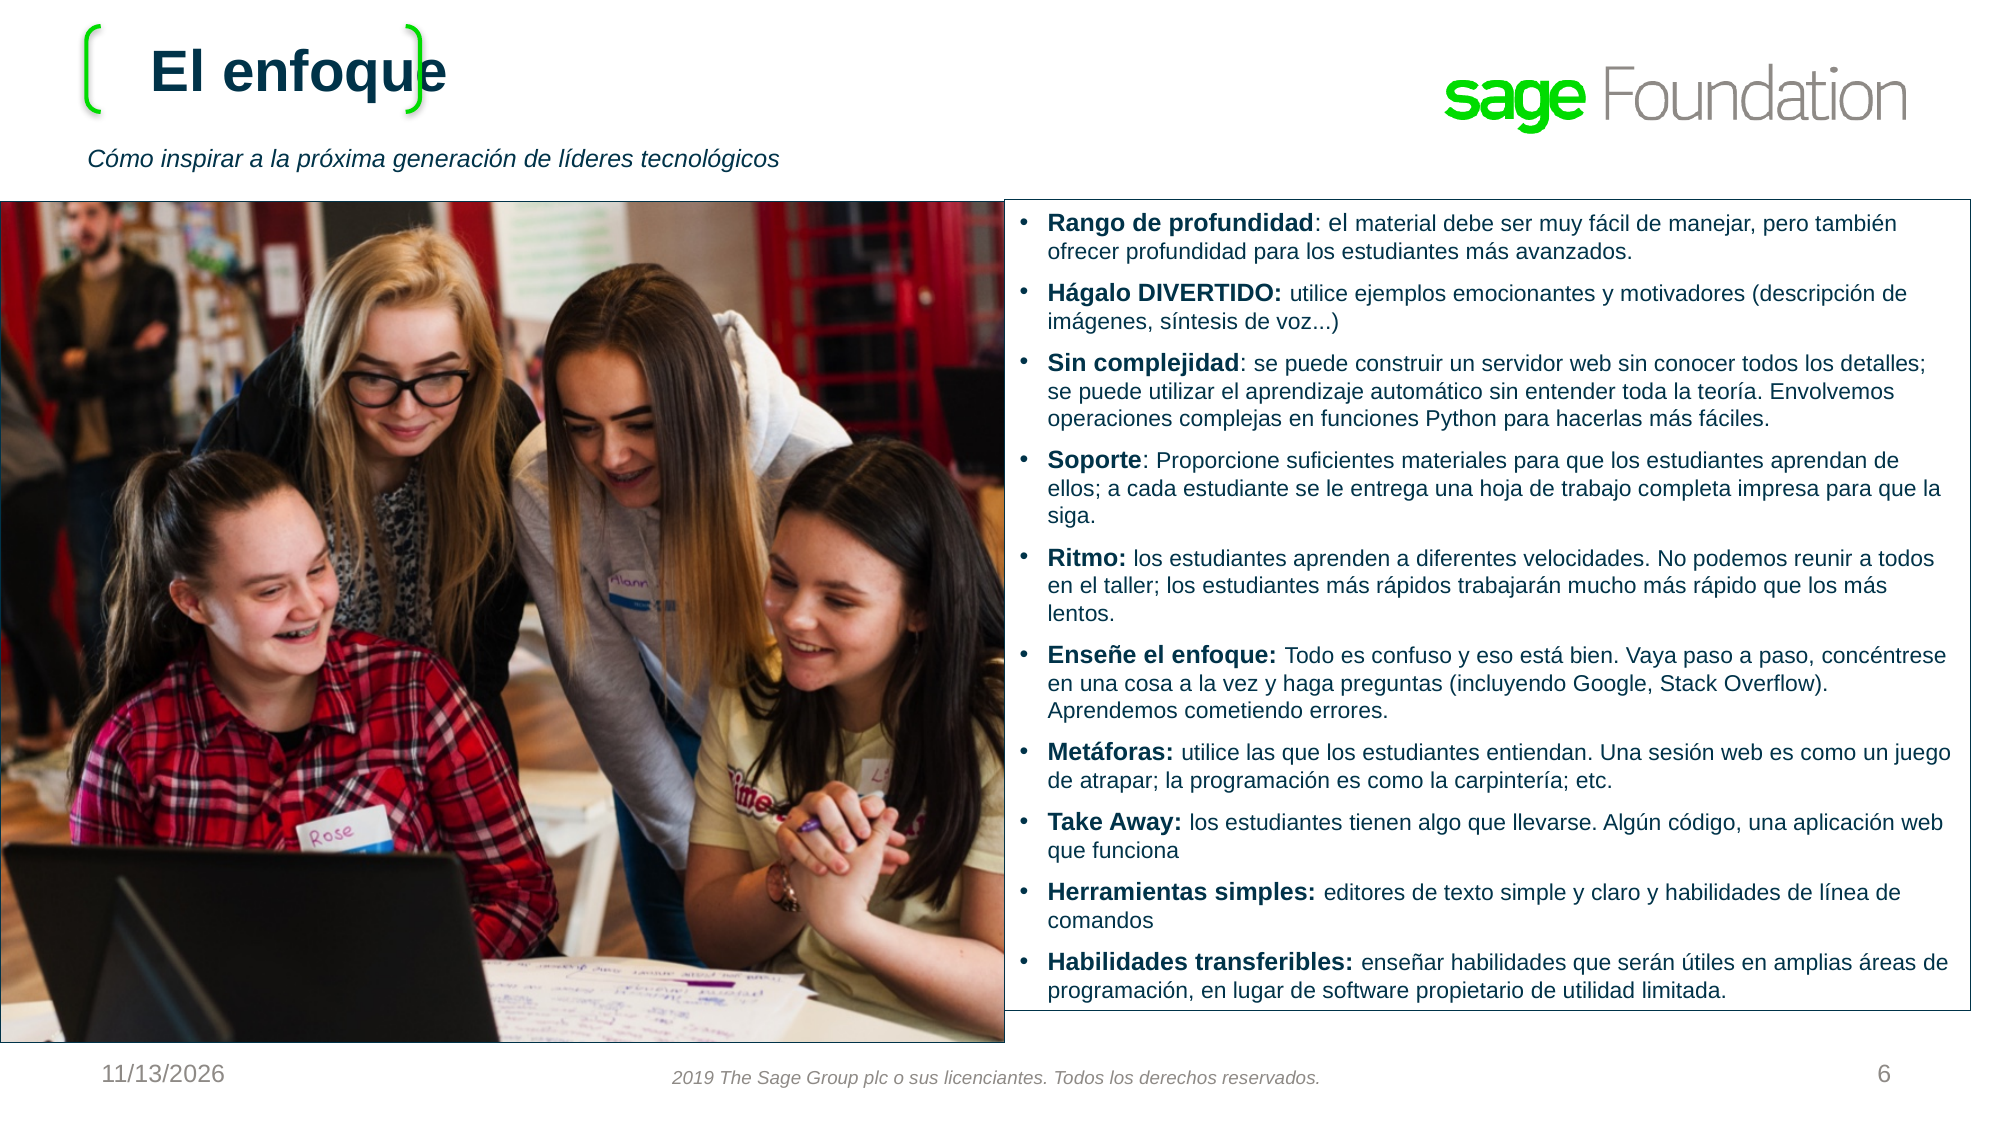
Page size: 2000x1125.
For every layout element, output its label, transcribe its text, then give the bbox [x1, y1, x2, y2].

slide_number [86, 1052, 537, 1103]
picture [1444, 63, 1906, 134]
text_box Cómo inspirar a la próxima generación de líderes tecnológicos [0, 134, 869, 180]
text_box [84, 24, 423, 114]
slide_number 6 [1456, 1042, 1907, 1103]
text_box Rango de profundidad: el material debe ser muy fácil de manejar, pero también ofrecer profundidad para los estudiantes más avanzados. Hágalo DIVERTIDO: utilice ejemplos emocionantes y motivadores (descripción de imágenes, síntesis de voz...) Sin complejidad: se puede construir un servidor web sin conocer todos los detalles; se puede utilizar el aprendizaje automático sin entender toda la teoría. Envolvemos operaciones complejas en funciones Python para hacerlas más fáciles. Soporte: Proporcione suficientes materiales para que los estudiantes aprendan de ellos; a cada estudiante se le entrega una hoja de trabajo completa impresa para que la siga. Ritmo: los estudiantes aprenden a diferentes velocidades. No podemos reunir a todos en el taller; los estudiantes más rápidos trabajarán mucho más rápido que los más lentos. Enseñe el enfoque: Todo es confuso y eso está bien. Vaya paso a paso, concéntrese en una cosa a la vez y haga preguntas (incluyendo Google, Stack Overflow). Aprendemos cometiendo errores. Metáforas: utilice las que los estudiantes entiendan. Una sesión web es como un juego de atrapar; la programación es como la carpintería; etc. Take Away: los estudiantes tienen algo que llevarse. Algún código, una aplicación web que funciona Herramientas simples: editores de texto simple y claro y habilidades de línea de comandos Habilidades transferibles: enseñar habilidades que serán útiles en amplias áreas de programación, en lugar de software propietario de utilidad limitada. [1004, 199, 1971, 1011]
text_box El enfoque [417, 25, 464, 111]
picture [2, 203, 1003, 1041]
